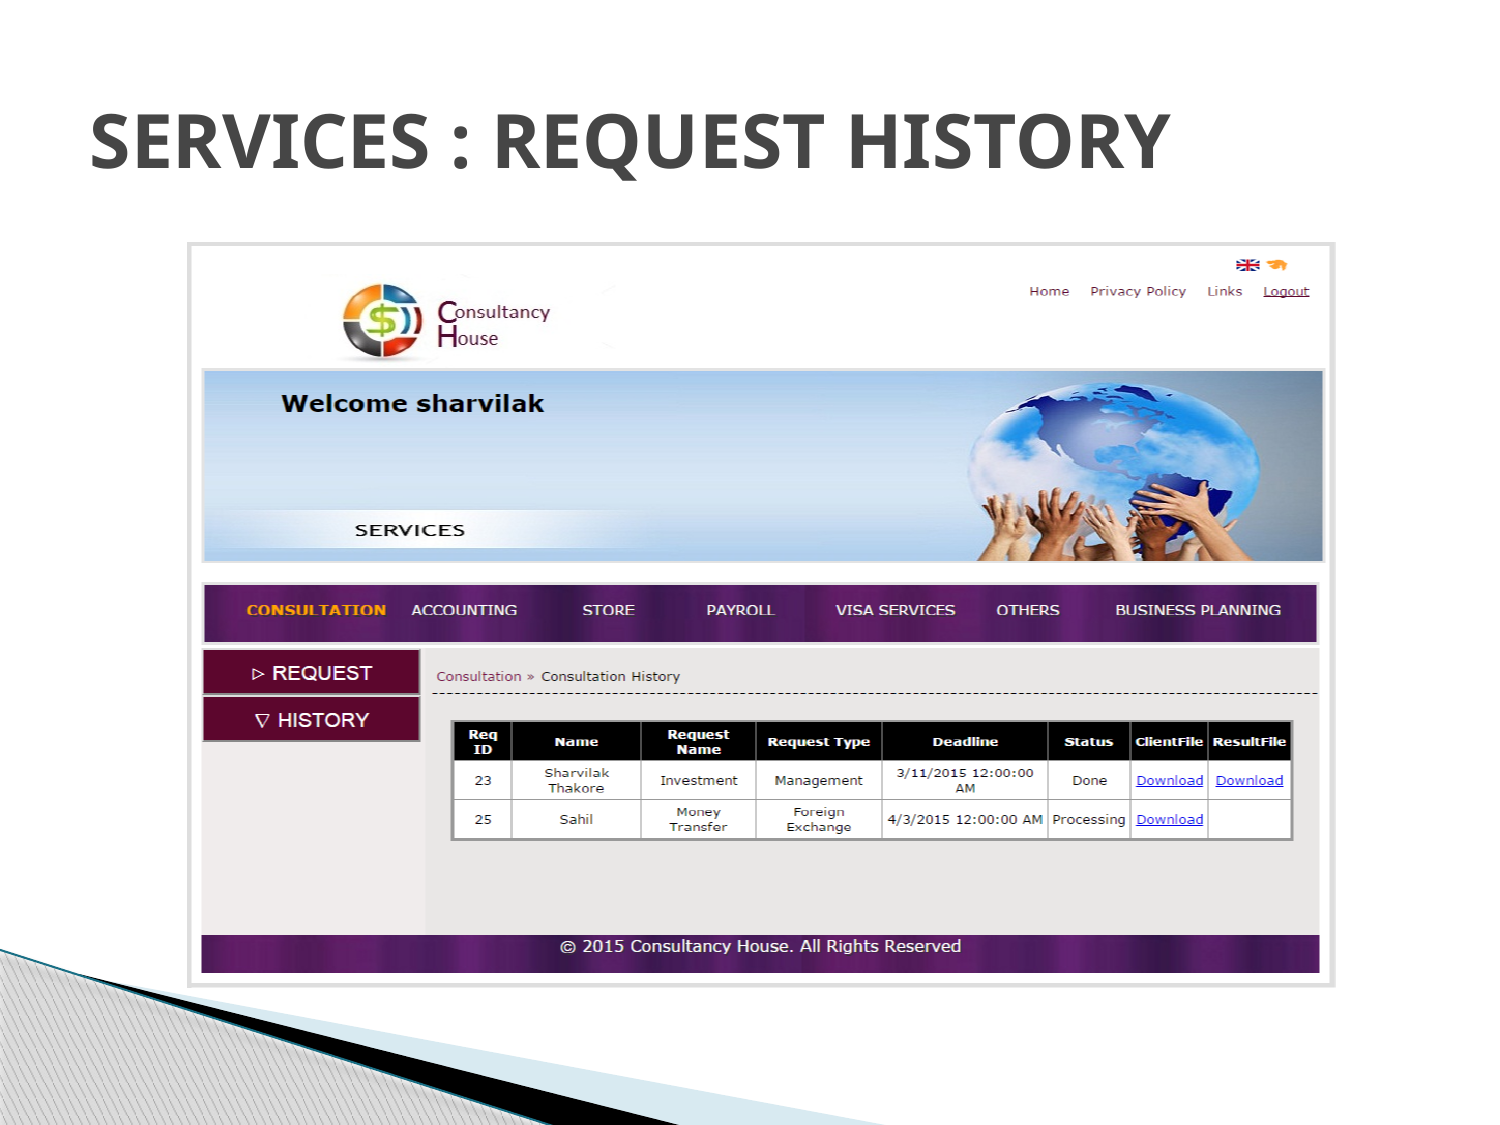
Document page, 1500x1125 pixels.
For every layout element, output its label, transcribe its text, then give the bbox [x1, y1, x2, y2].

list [187, 242, 1338, 988]
title SERVICES : REQUEST HISTORY [75, 45, 1425, 233]
